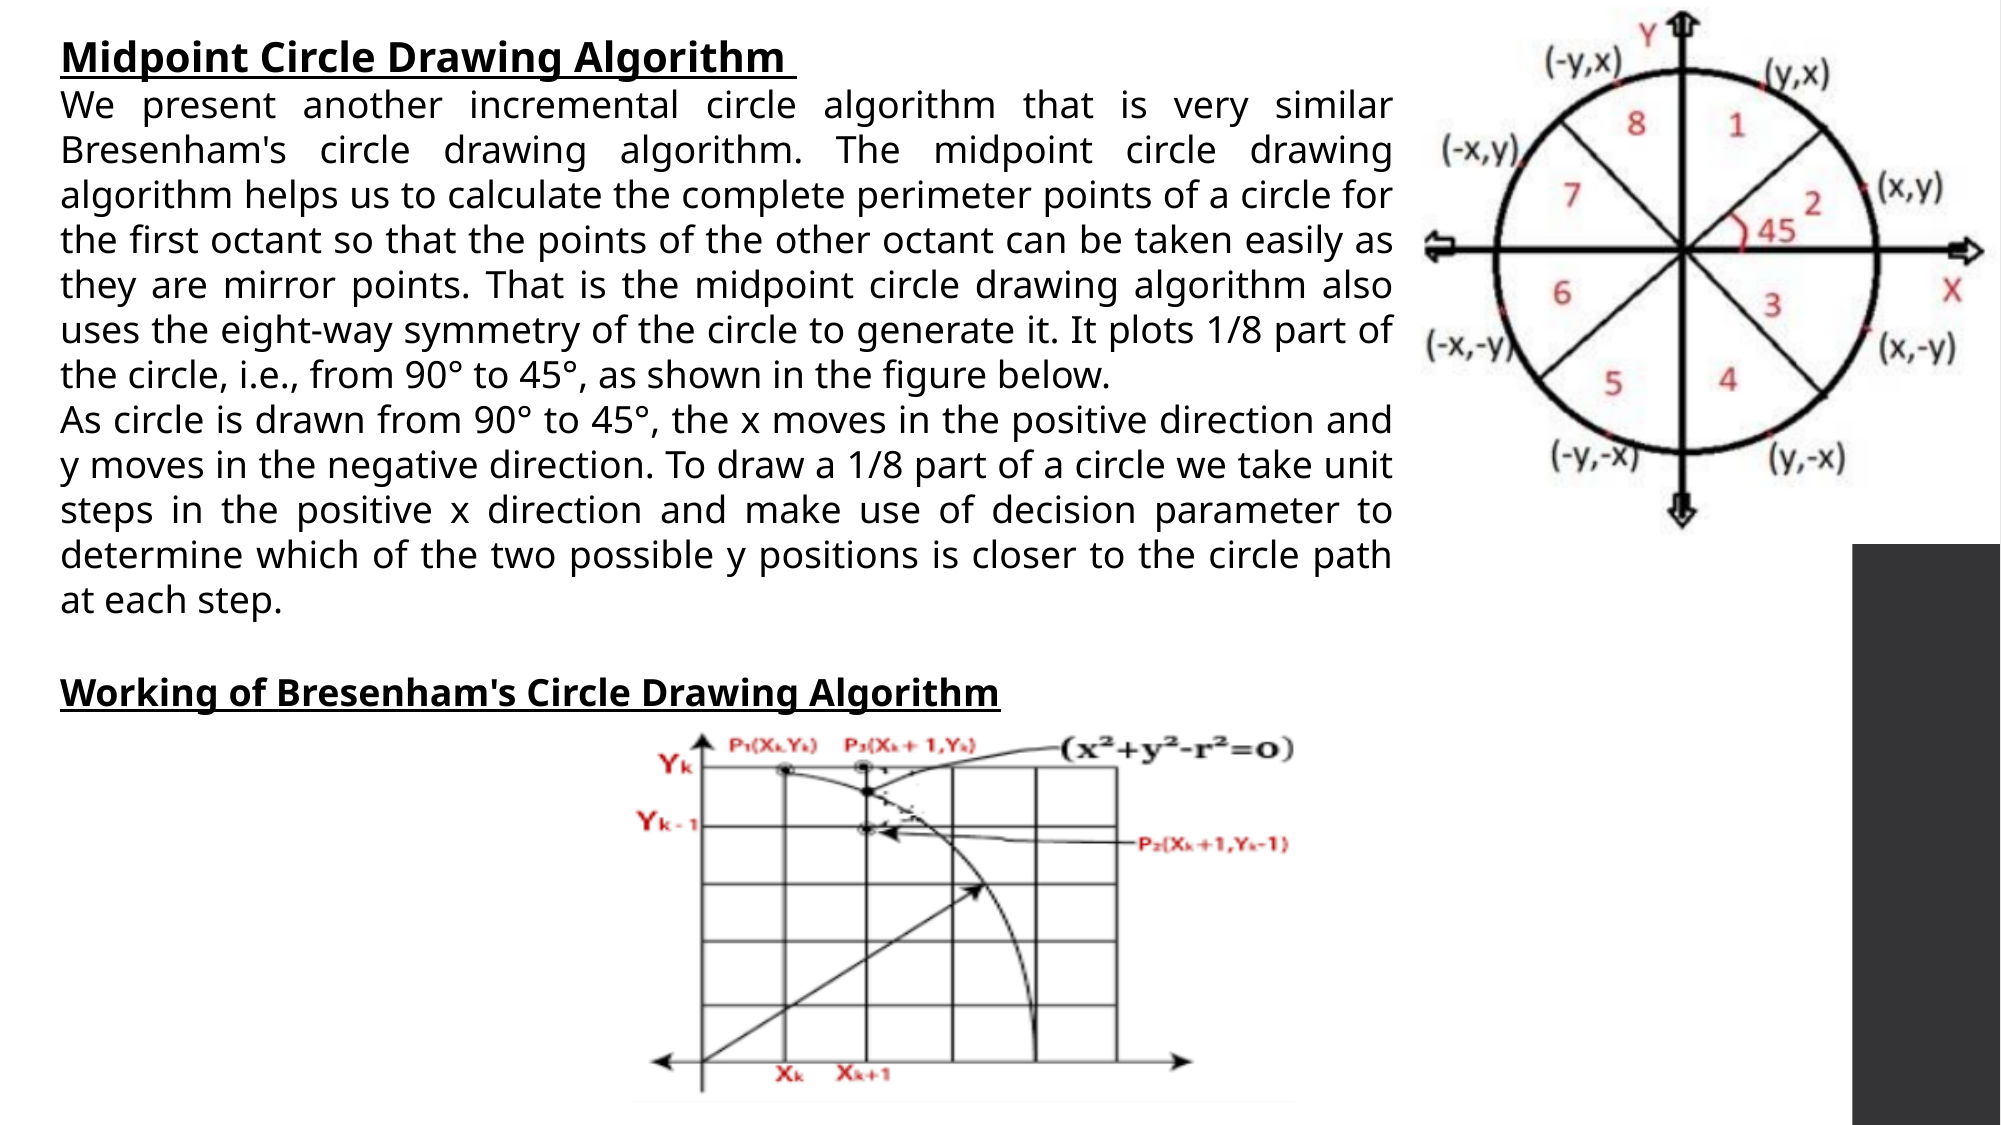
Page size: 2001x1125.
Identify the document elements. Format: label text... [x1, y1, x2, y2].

text_box Midpoint Circle Drawing Algorithm We present another incremental circle algorithm that is very similar Bresenham's circle drawing algorithm. The midpoint circle drawing algorithm helps us to calculate the complete perimeter points of a circle for the first octant so that the points of the other octant can be taken easily as they are mirror points. That is the midpoint circle drawing algorithm also uses the eight-way symmetry of the circle to generate it. It plots 1/8 part of the circle, i.e., from 90° to 45°, as shown in the figure below. As circle is drawn from 90° to 45°, the x moves in the positive direction and y moves in the negative direction. To draw a 1/8 part of a circle we take unit steps in the positive x direction and make use of decision parameter to determine which of the two possible y positions is closer to the circle path at each step. [45, 23, 1410, 629]
text_box Working of Bresenham's Circle Drawing Algorithm [45, 661, 1047, 722]
picture [1407, 0, 2000, 544]
picture [632, 721, 1294, 1102]
